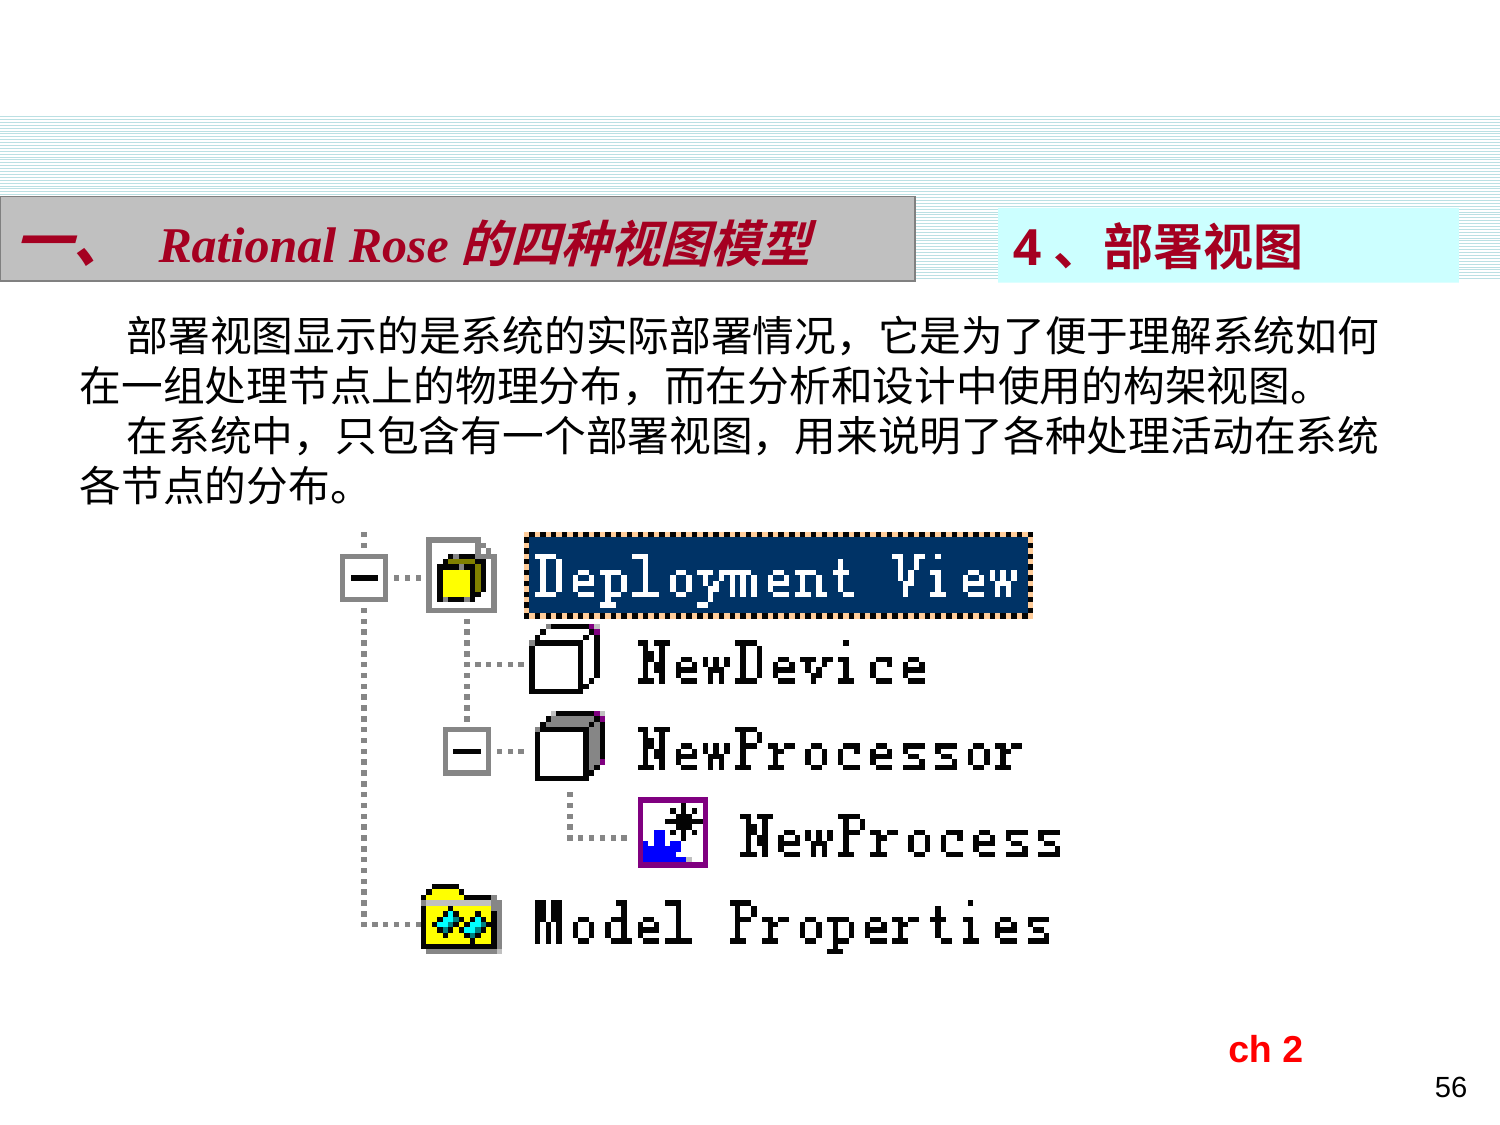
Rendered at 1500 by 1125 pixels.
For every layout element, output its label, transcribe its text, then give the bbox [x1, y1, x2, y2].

text_box 部署视图显示的是系统的实际部署情况，它是为了便于理解系统如何在一组处理节点上的物理分布，而在分析和设计中使用的构架视图。 在系统中，只包含有一个部署视图，用来说明了各种处理活动在系统各节点的分布。 [64, 302, 1412, 518]
text_box ch 2 [1213, 1017, 1401, 1078]
text_box 一、 Rational Rose的四种视图模型 [0, 196, 916, 282]
picture [324, 526, 1093, 982]
text_box 4、部署视图 [998, 207, 1459, 283]
slide_number 56 [1131, 1060, 1483, 1118]
